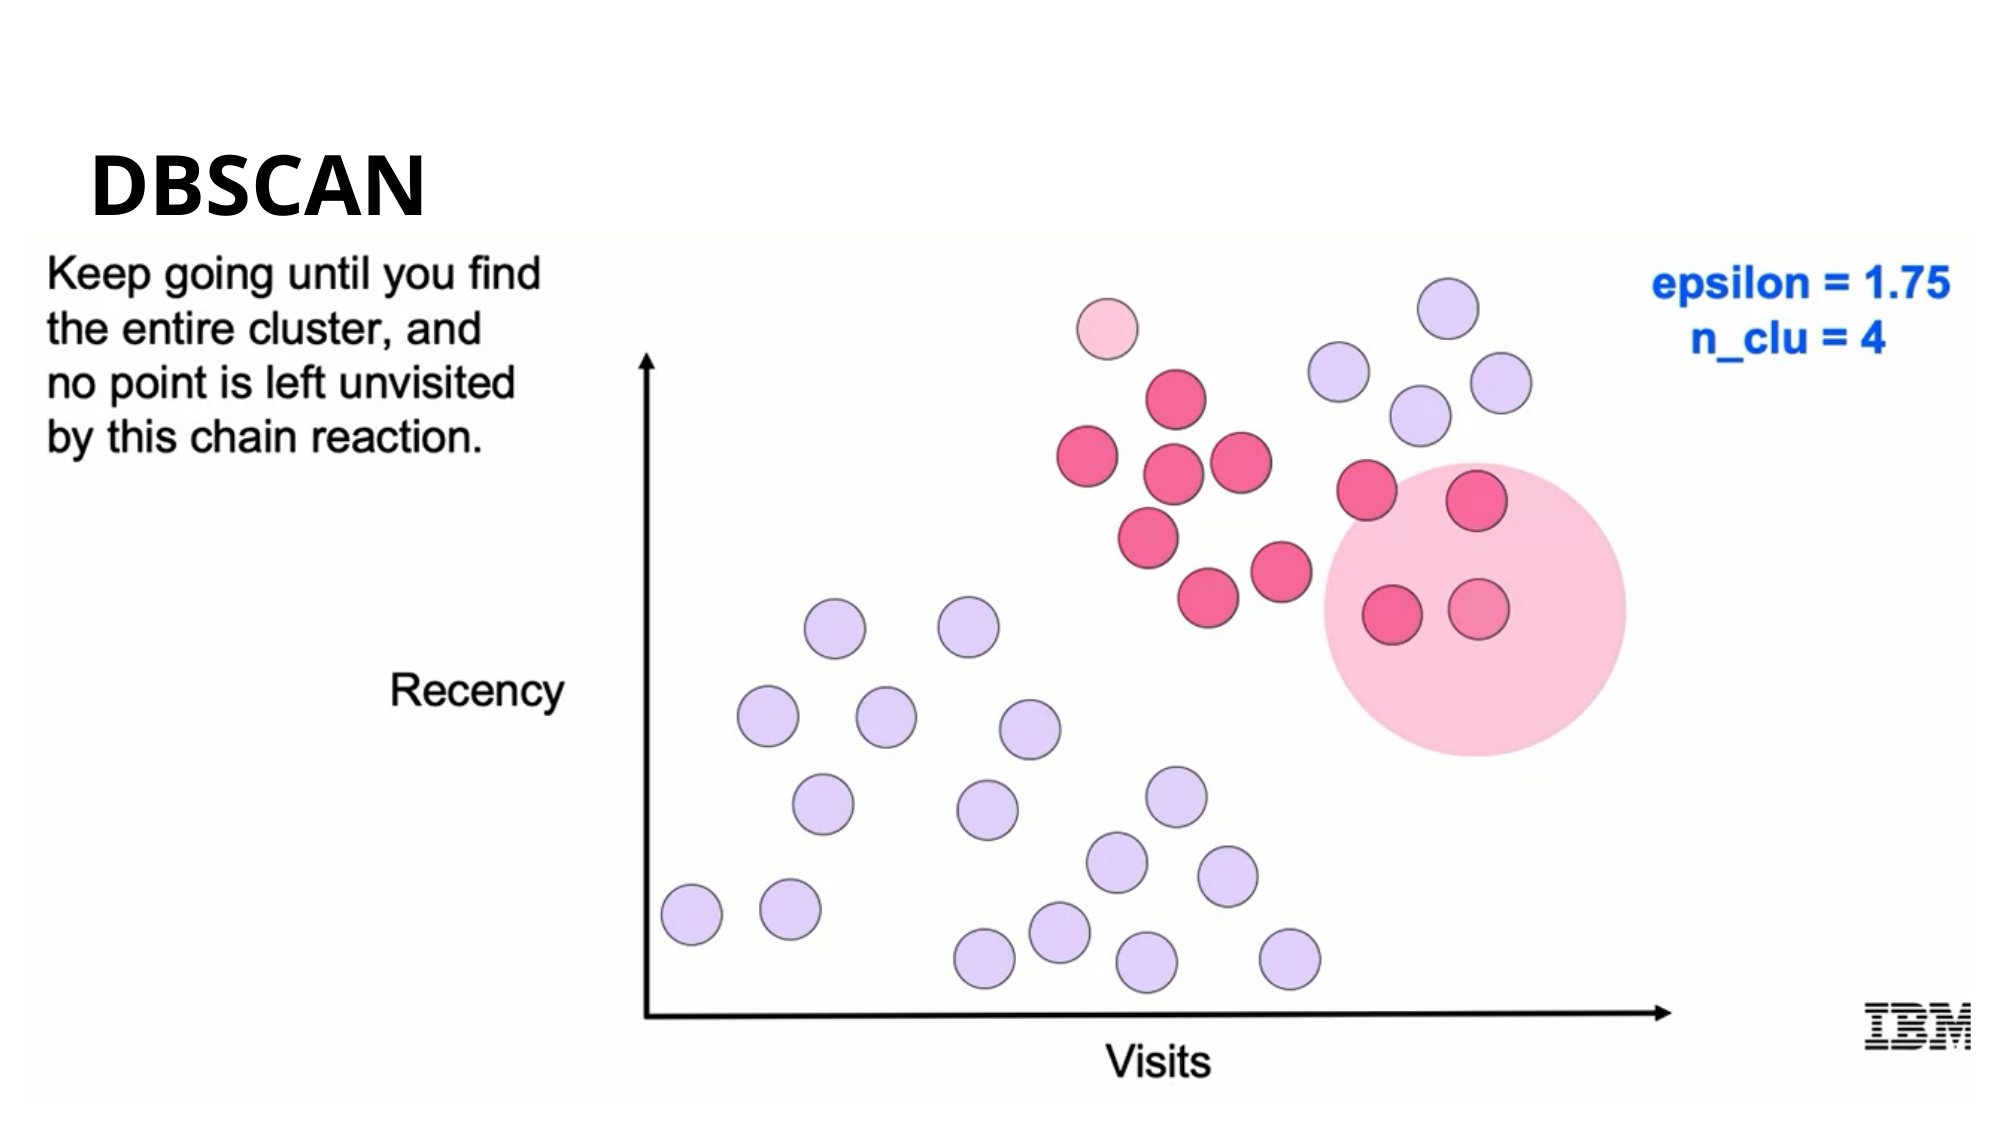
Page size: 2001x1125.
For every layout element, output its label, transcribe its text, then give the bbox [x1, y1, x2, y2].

title DBSCAN [68, 97, 1932, 223]
slide_number 18 [1853, 1019, 1974, 1106]
picture [29, 234, 1971, 1104]
